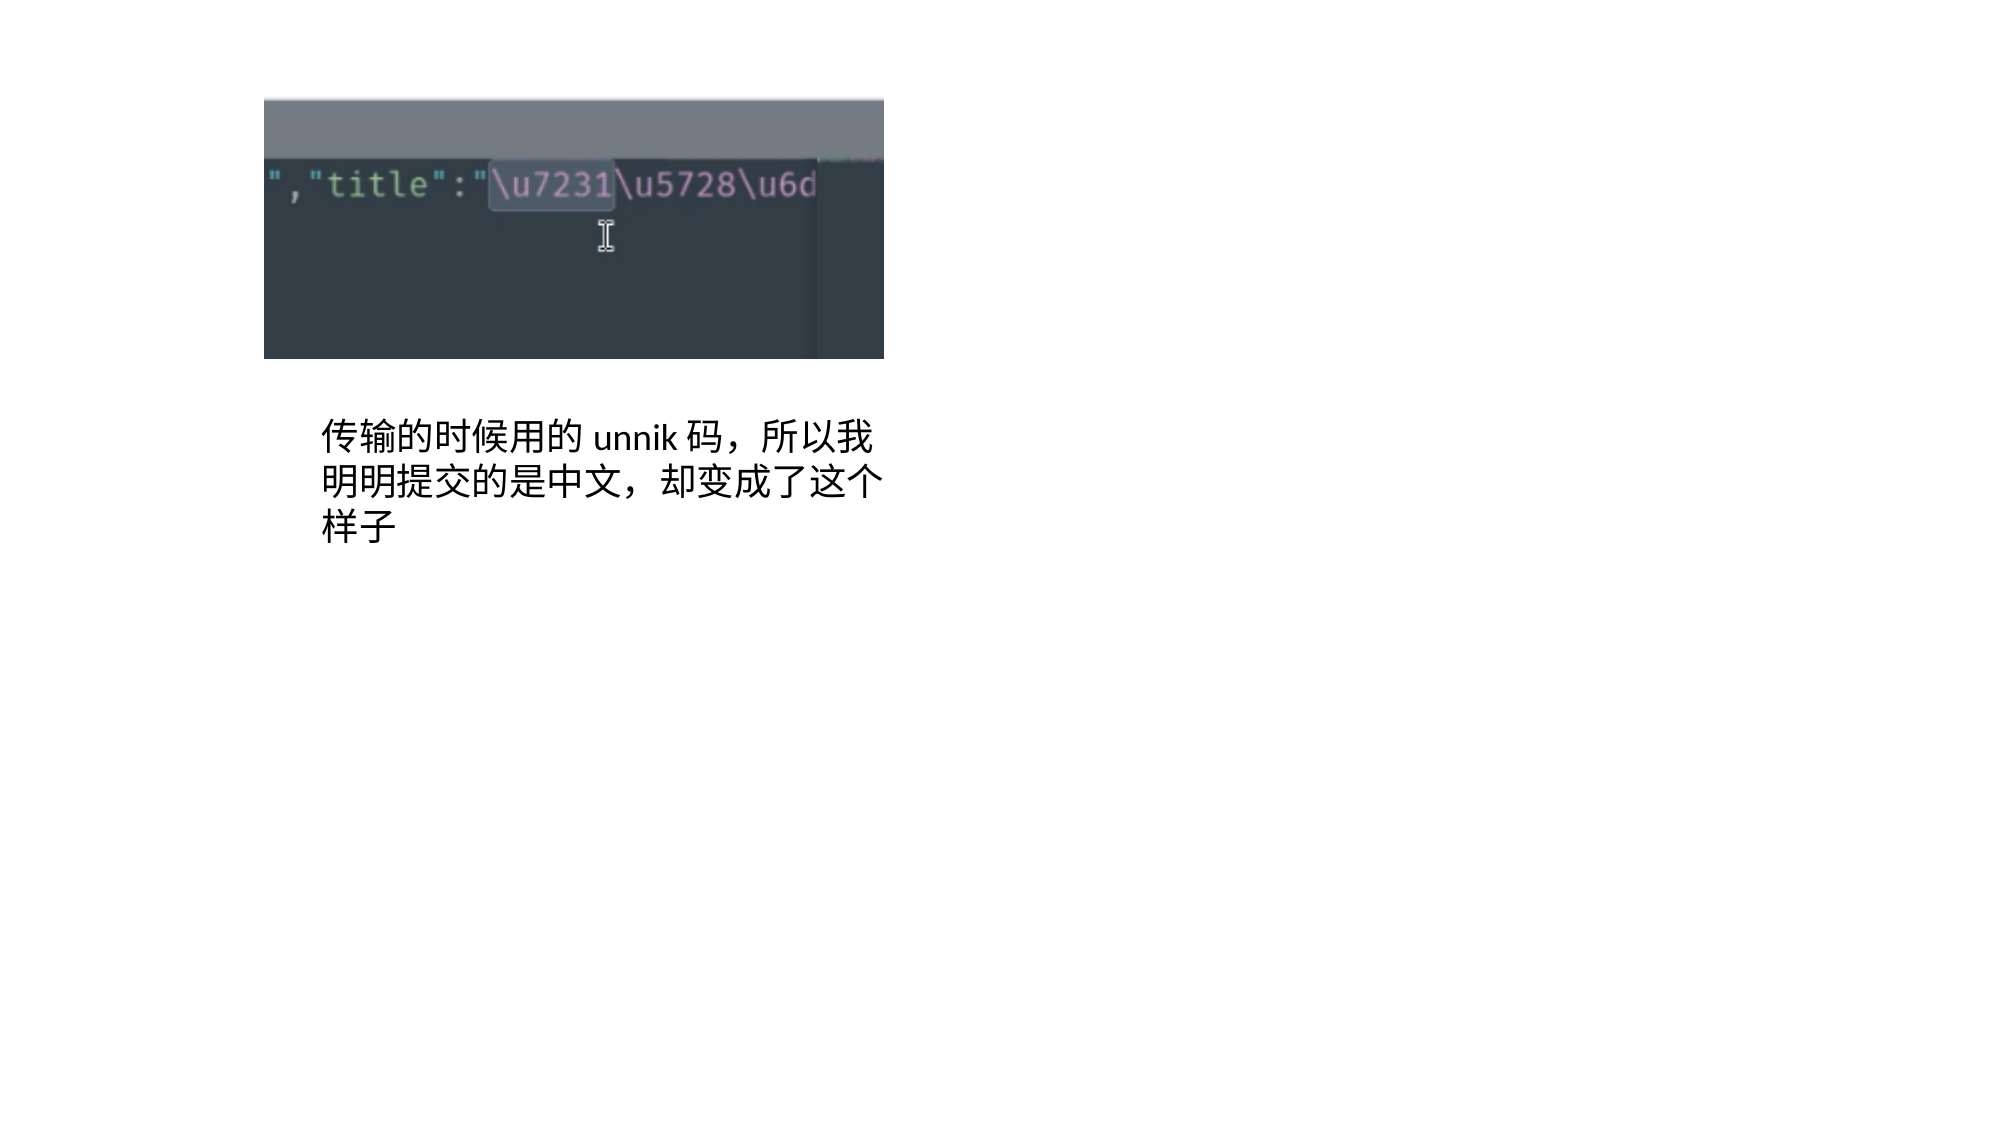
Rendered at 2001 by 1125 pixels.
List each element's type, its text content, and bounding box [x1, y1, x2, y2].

picture [264, 89, 884, 359]
text_box 传输的时候用的unnik码，所以我明明提交的是中文，却变成了这个样子 [306, 405, 910, 556]
